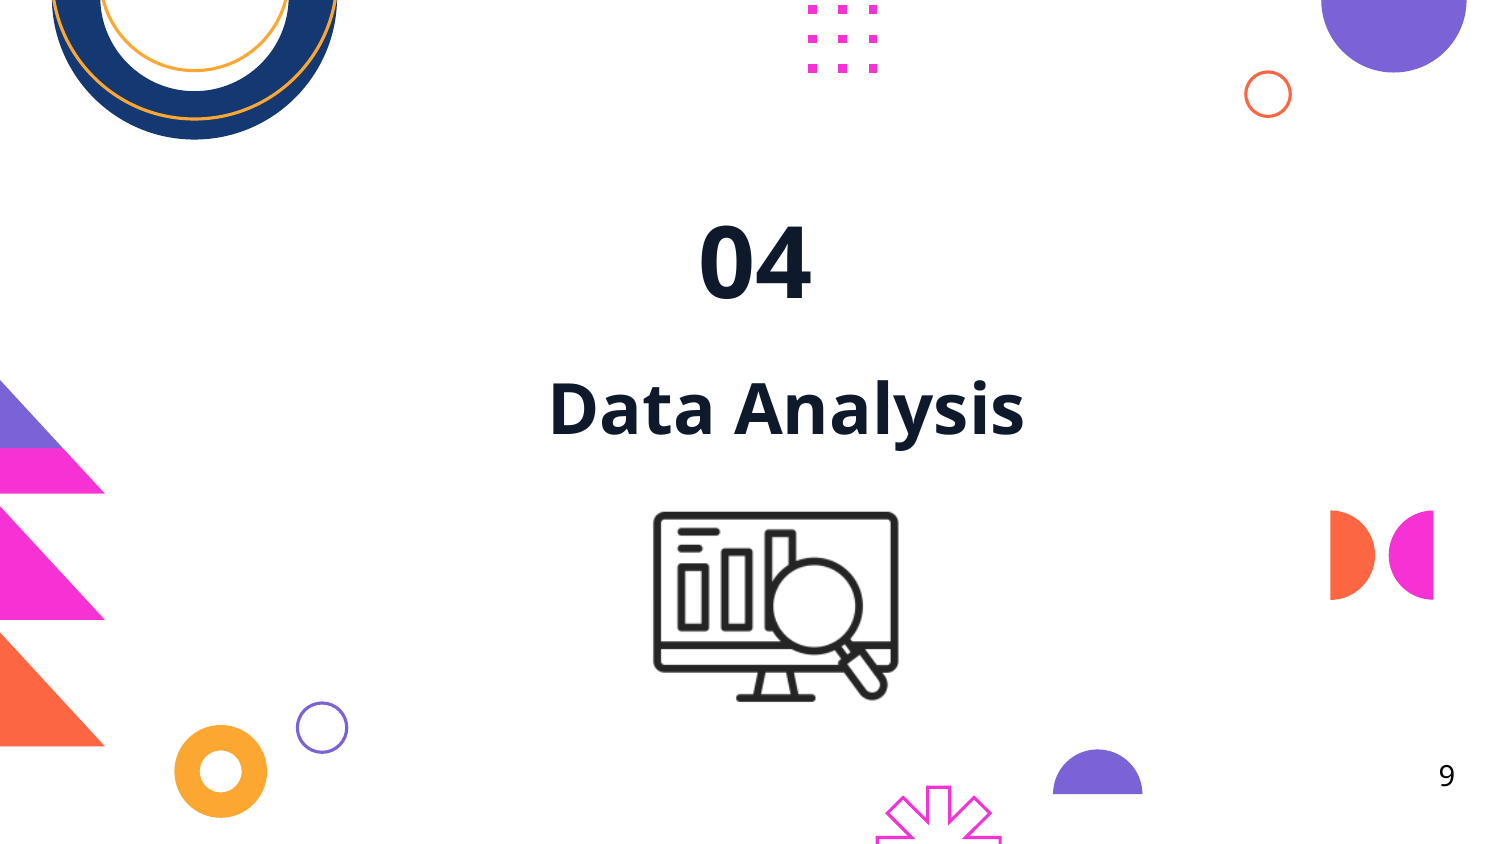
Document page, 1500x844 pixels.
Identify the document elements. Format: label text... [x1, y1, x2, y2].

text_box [112, 0, 277, 201]
text_box 9 [1423, 749, 1481, 800]
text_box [1330, 510, 1434, 601]
picture [643, 475, 908, 739]
title Data Analysis [401, 335, 1173, 457]
title 04 [669, 213, 843, 334]
